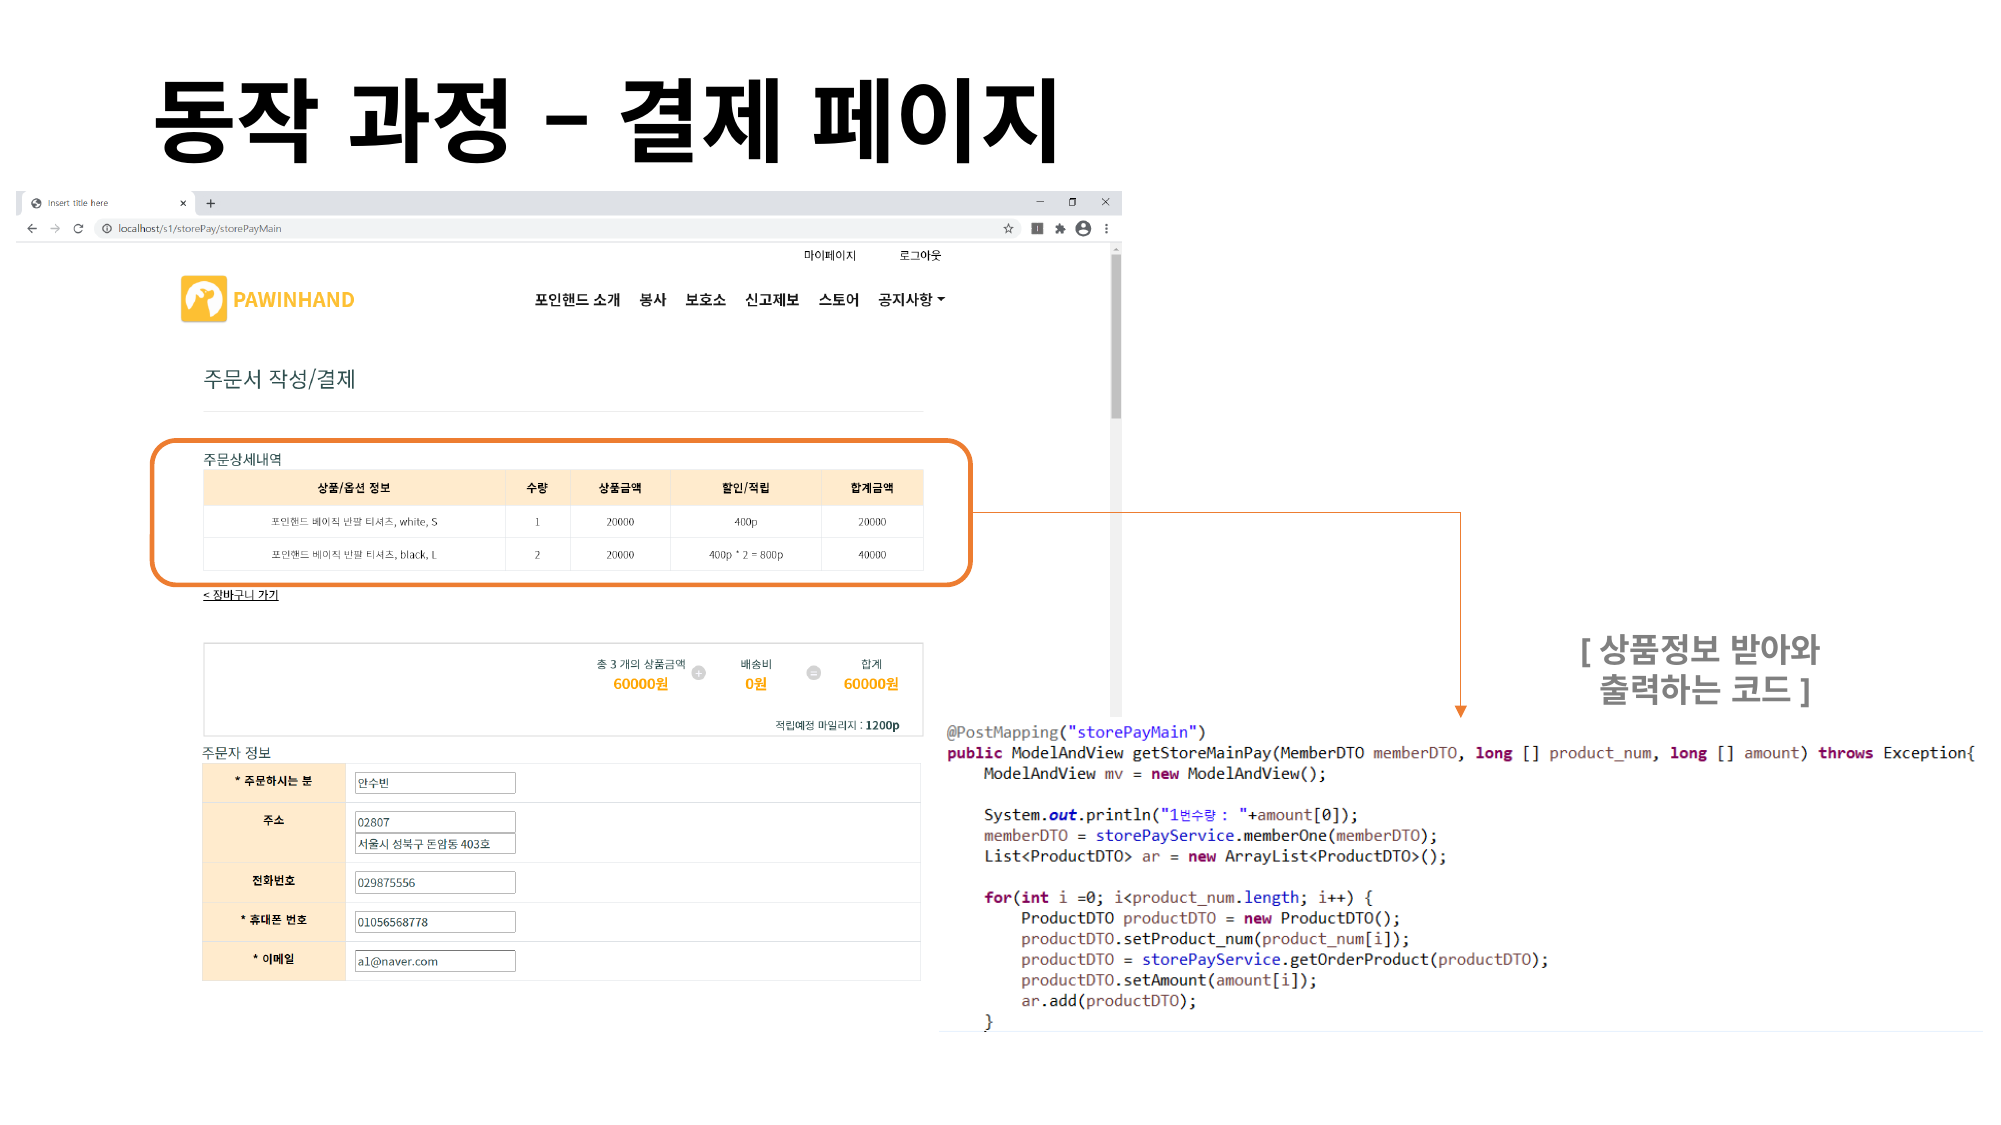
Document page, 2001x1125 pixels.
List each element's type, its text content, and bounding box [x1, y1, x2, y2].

title 동작 과정 – 결제 페이지 [137, 59, 1863, 192]
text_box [970, 512, 1461, 718]
text_box [상품정보 받아와 출력하는 코드] [1548, 621, 1863, 717]
picture [16, 191, 1983, 1032]
